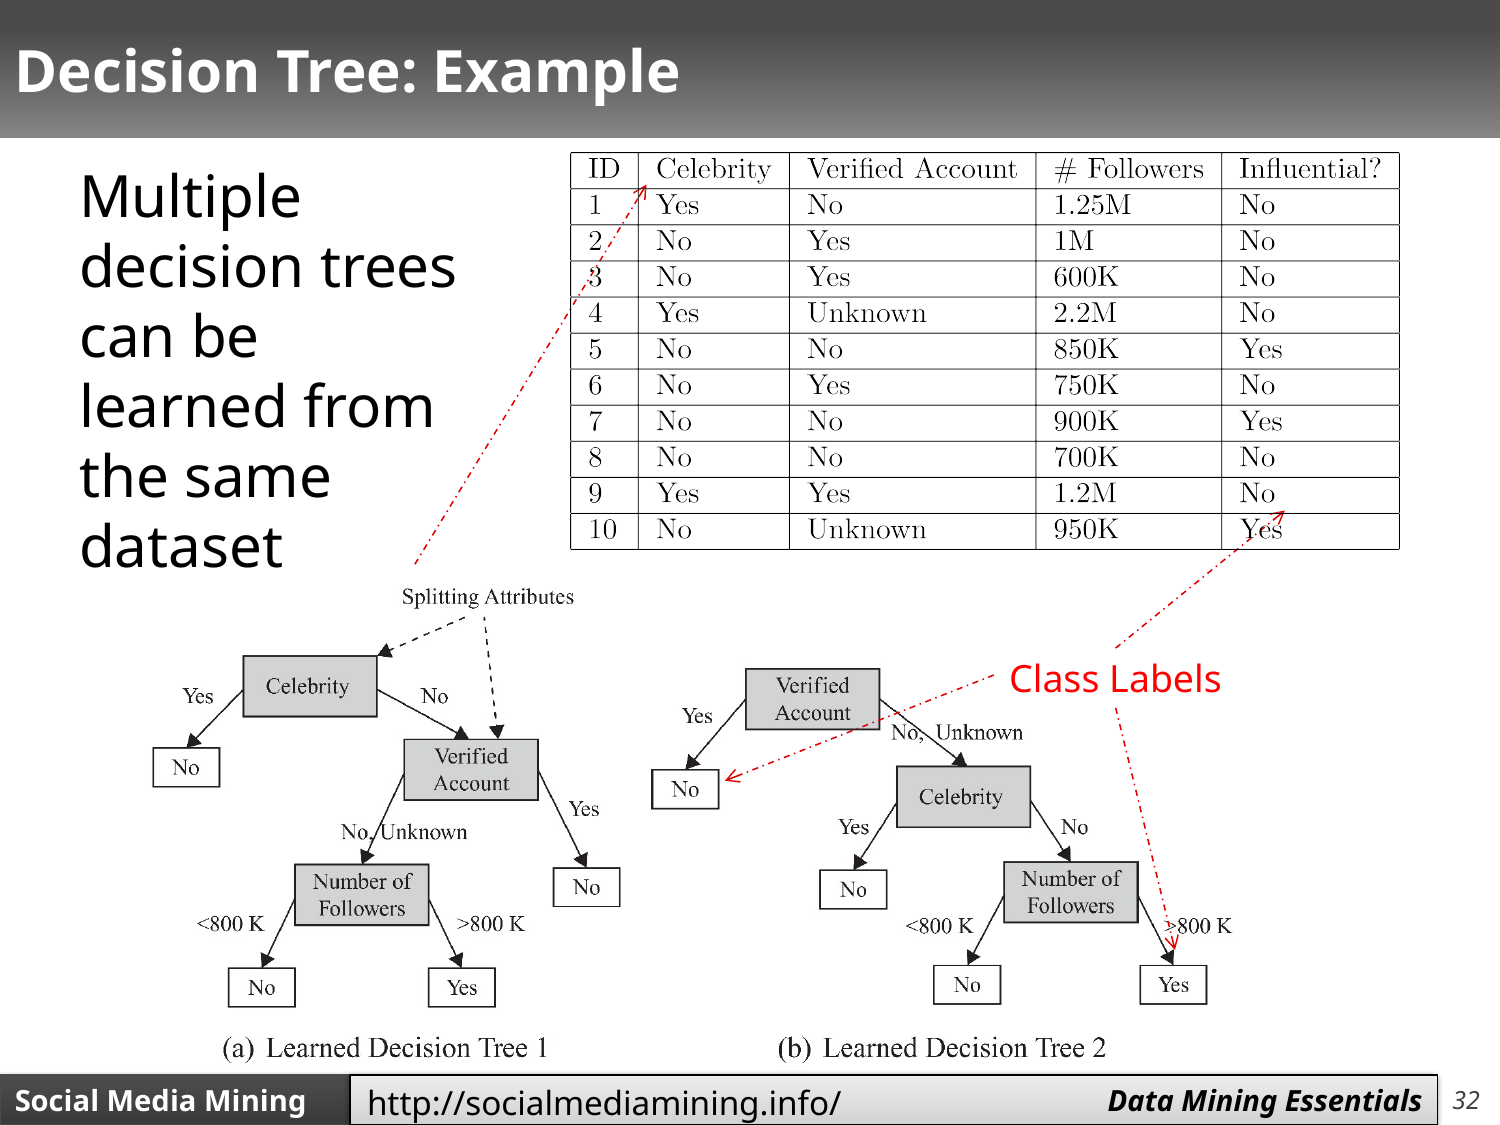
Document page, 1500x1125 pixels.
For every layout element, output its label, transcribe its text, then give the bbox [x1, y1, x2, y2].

list Multiple decision trees can be learned from the same dataset [64, 152, 498, 1025]
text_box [1115, 558, 1286, 649]
title Decision Tree: Example [0, 0, 1500, 138]
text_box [414, 184, 647, 565]
picture [137, 575, 1238, 1067]
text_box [724, 674, 995, 781]
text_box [1115, 708, 1176, 951]
picture [570, 151, 1401, 550]
